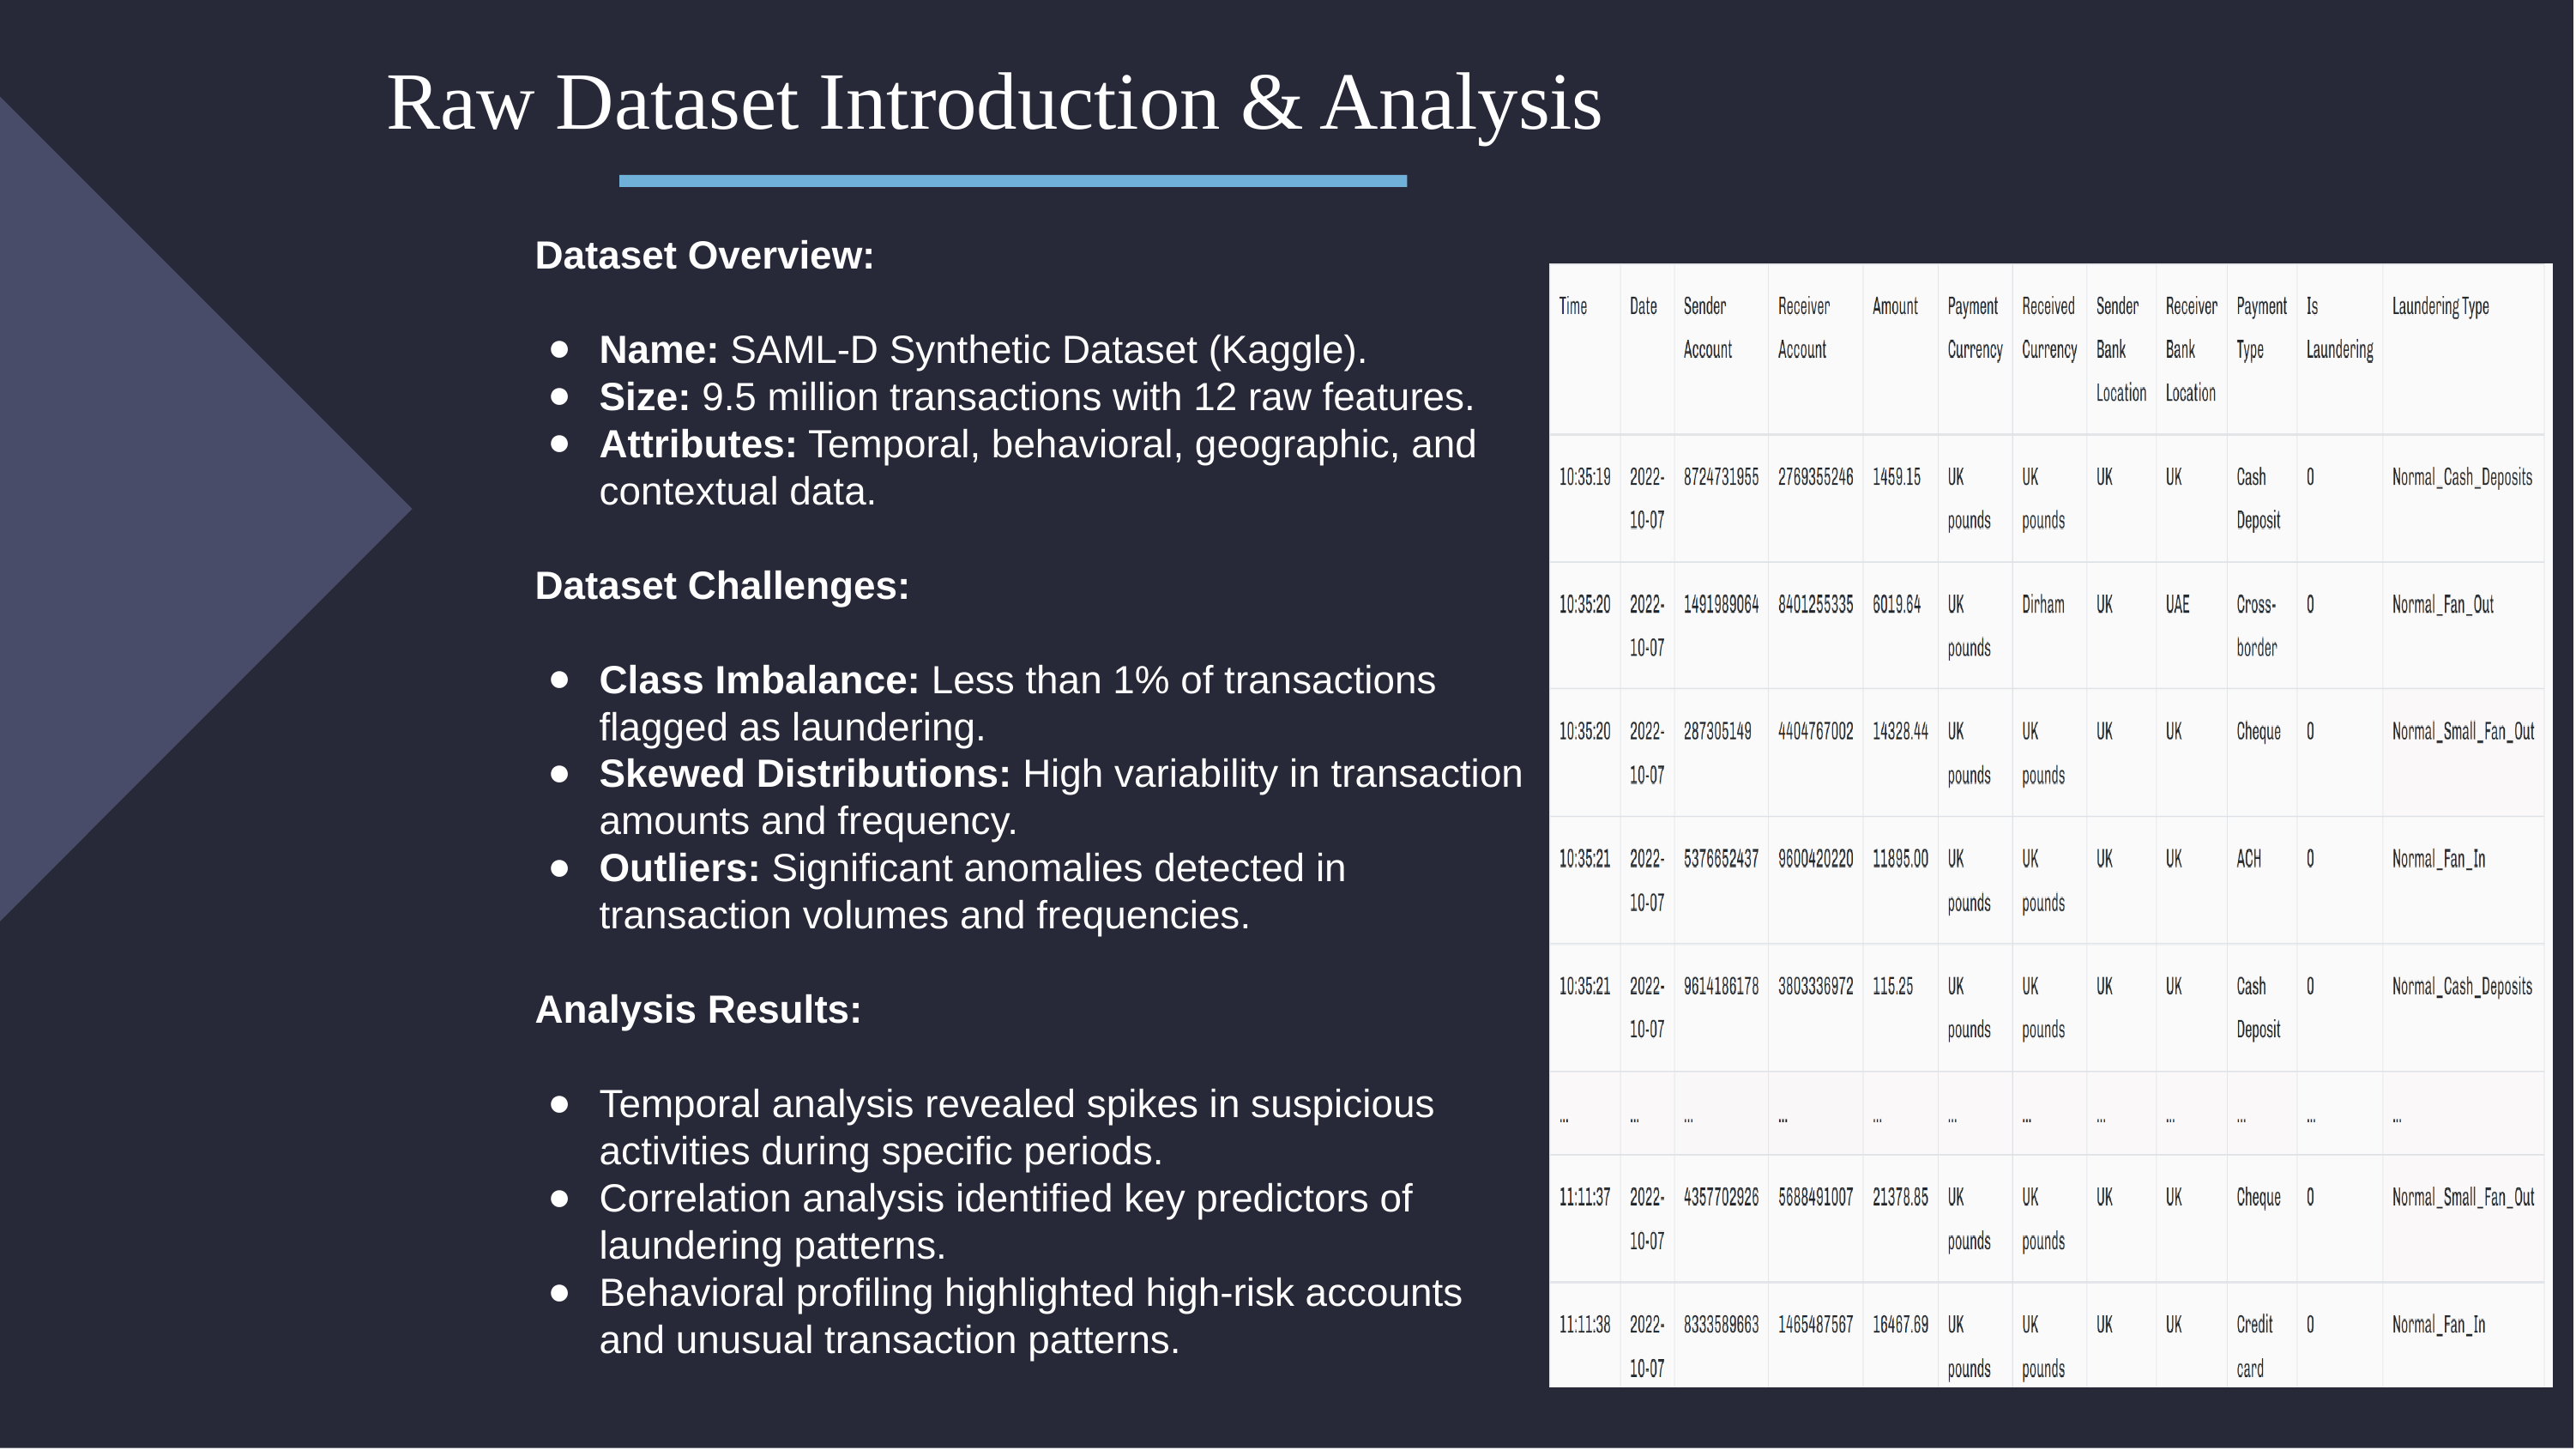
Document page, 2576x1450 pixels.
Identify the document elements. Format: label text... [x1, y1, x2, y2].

text_box Dataset Overview: Name: SAML-D Synthetic Dataset (Kaggle). Size: 9.5 million transactions with 12 raw features. Attributes: Temporal, behavioral, geographic, and contextual data. Dataset Challenges: Class Imbalance: Less than 1% of transactions flagged as laundering. Skewed Distributions: High variability in transaction amounts and frequency. Outliers: Significant anomalies detected in transaction volumes and frequencies. Analysis Results: Temporal analysis revealed spikes in suspicious activities during specific periods. Correlation analysis identified key predictors of laundering patterns. Behavioral profiling highlighted high-risk accounts and unusual transaction patterns. [522, 216, 1549, 1422]
title Raw Dataset Introduction & Analysis [365, 27, 1795, 291]
picture [1548, 263, 2553, 1387]
text_box [619, 174, 1408, 187]
text_box [0, 96, 413, 921]
